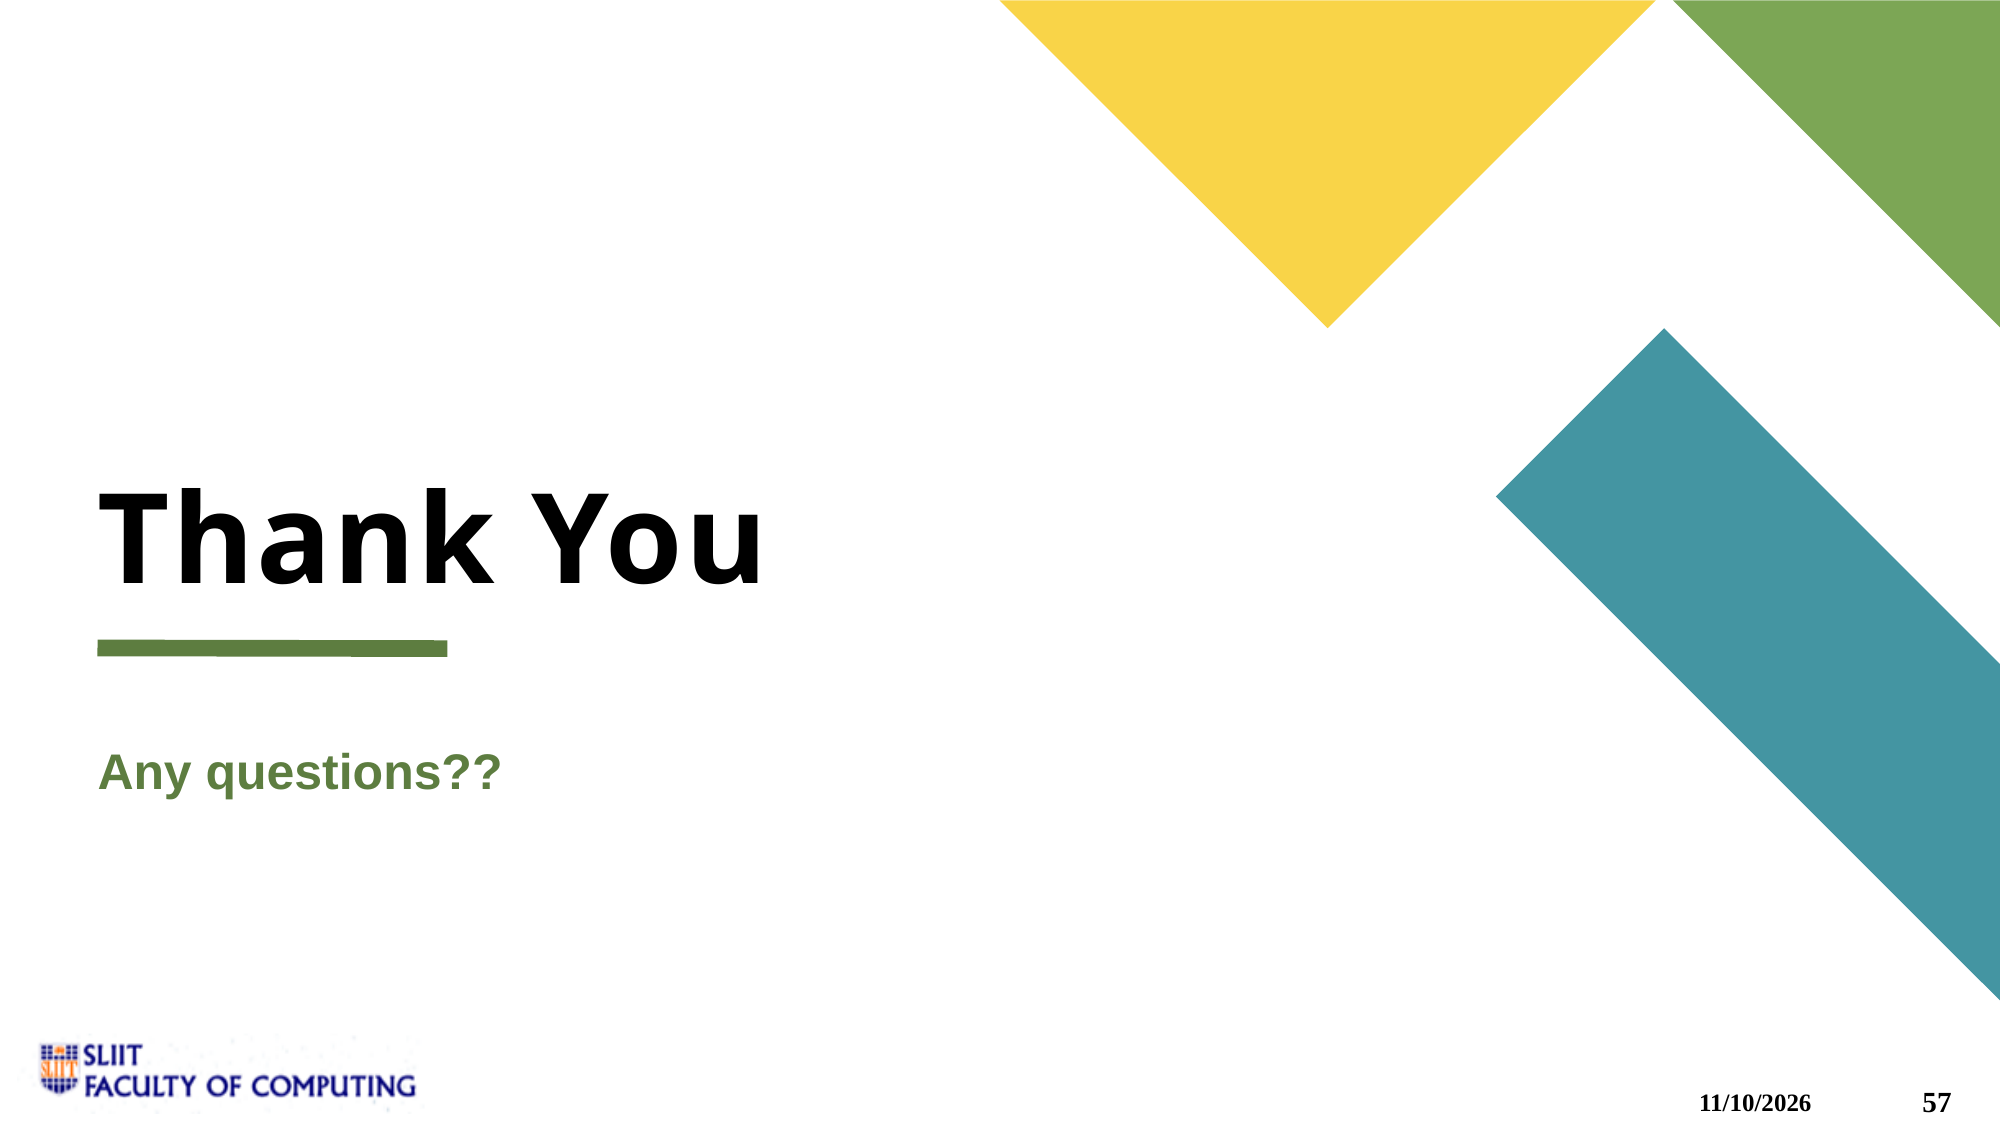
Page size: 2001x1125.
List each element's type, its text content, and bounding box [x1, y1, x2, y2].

list Any questions?? [97, 746, 998, 1017]
title Thank You [97, 67, 998, 608]
text_box 8/23/2024 [1684, 1079, 1900, 1120]
picture [17, 1024, 428, 1114]
text_box 57 [1907, 1076, 1994, 1117]
